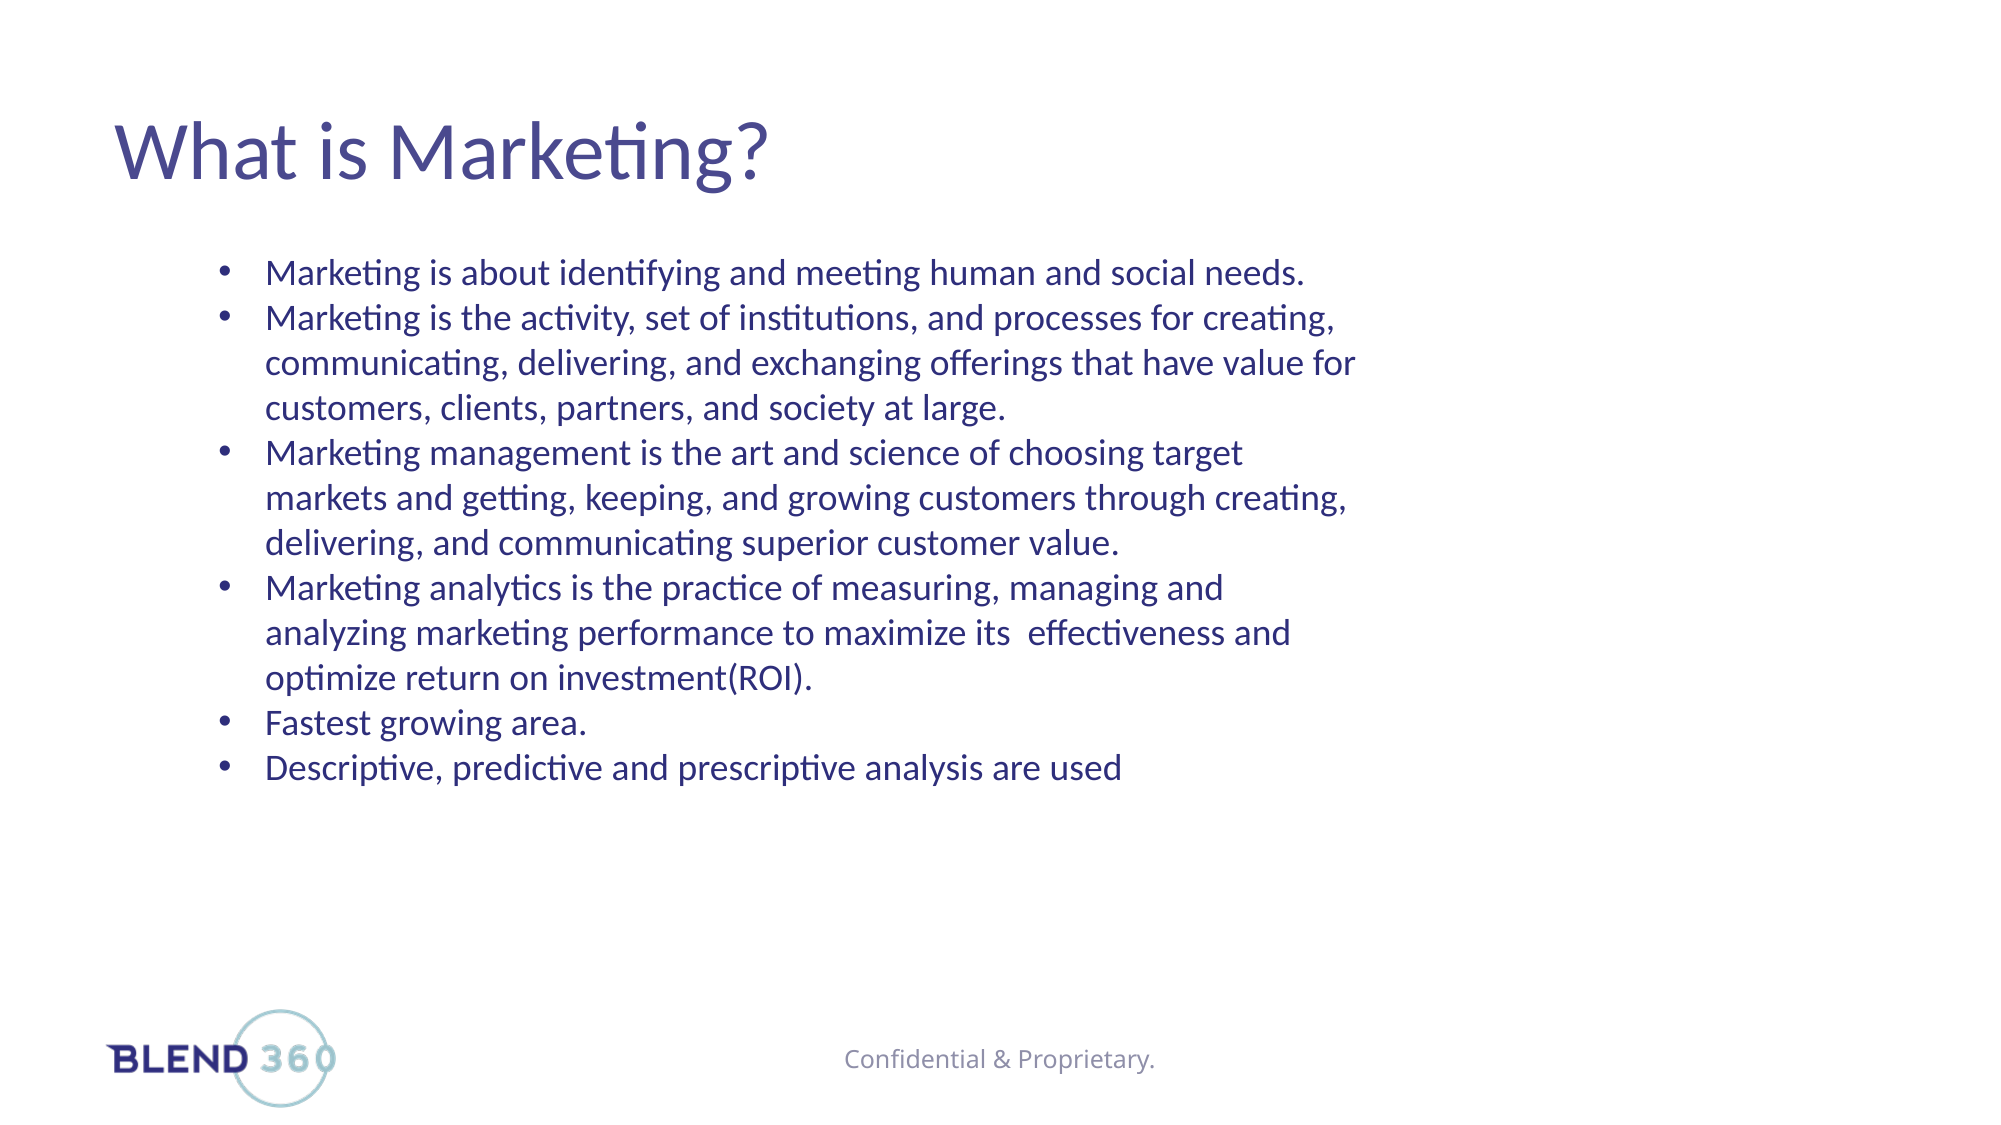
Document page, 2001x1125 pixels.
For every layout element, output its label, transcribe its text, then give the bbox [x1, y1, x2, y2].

picture [100, 1003, 341, 1114]
title What is Marketing? [99, 97, 1901, 207]
text_box Marketing is about identifying and meeting human and social needs. Marketing is the activity, set of institutions, and processes for creating, communicating, delivering, and exchanging offerings that have value for customers, clients, partners, and society at large. Marketing management is the art and science of choosing target markets and getting, keeping, and growing customers through creating, delivering, and communicating superior customer value. Marketing analytics is the practice of measuring, managing and analyzing marketing performance to maximize its effectiveness and optimize return on investment(ROI). Fastest growing area. Descriptive, predictive and prescriptive analysis are used [203, 240, 1388, 796]
